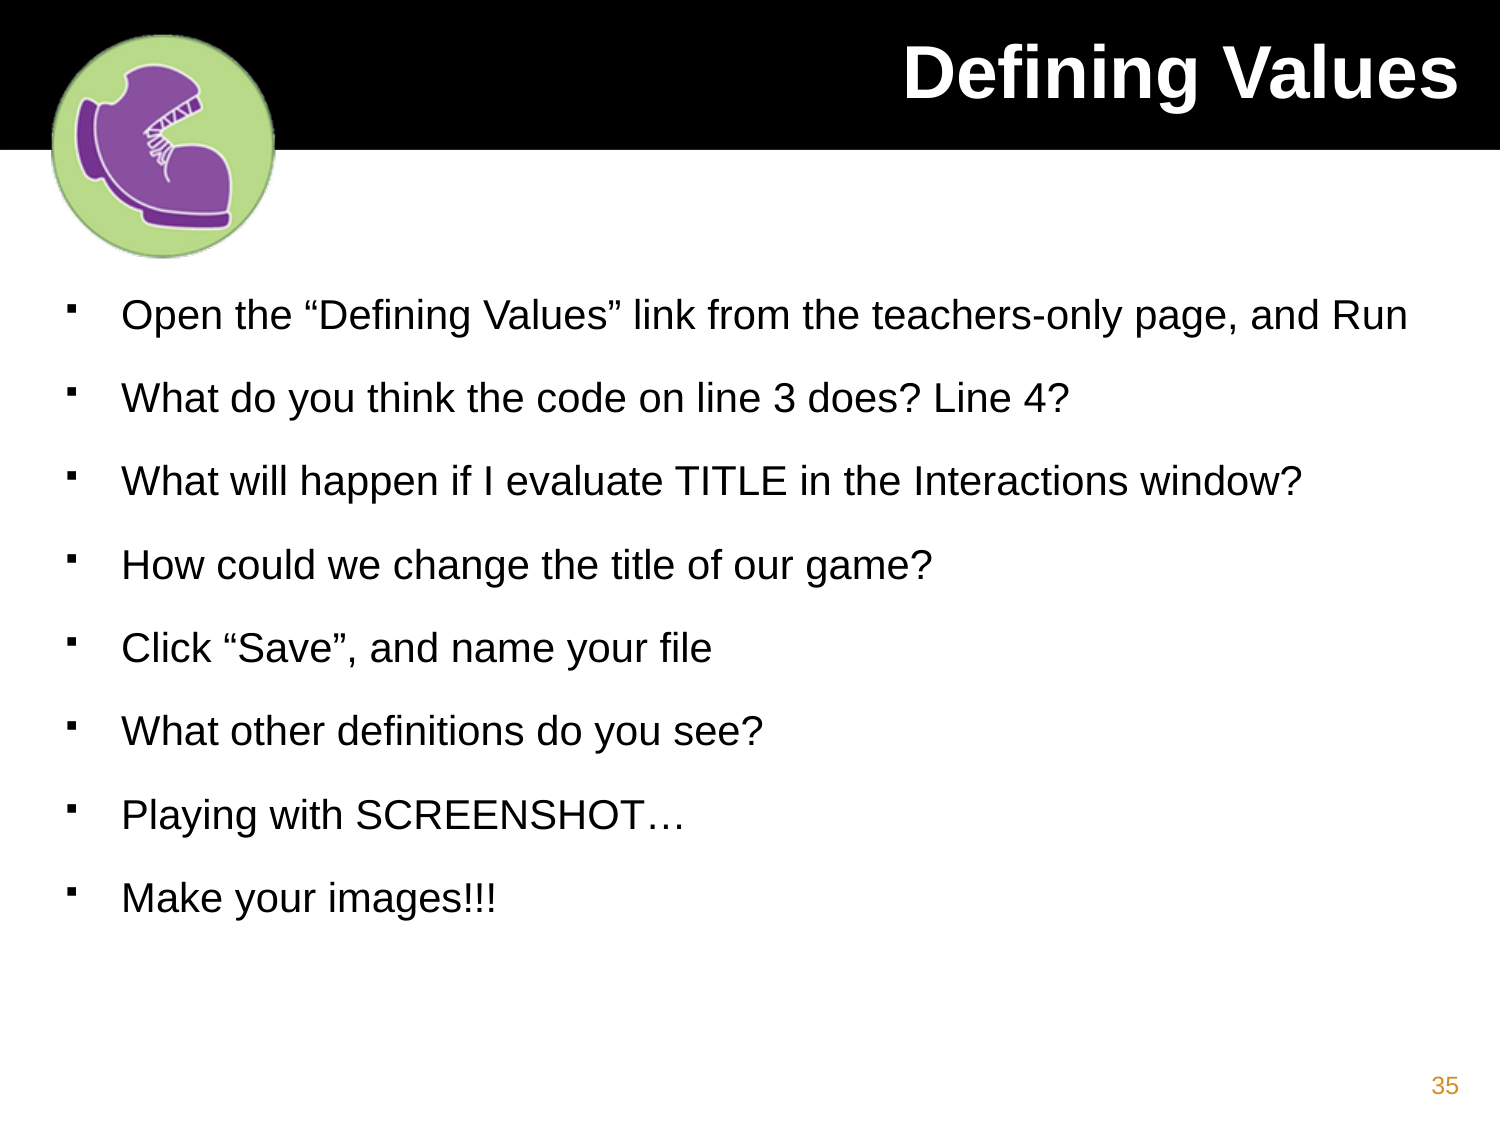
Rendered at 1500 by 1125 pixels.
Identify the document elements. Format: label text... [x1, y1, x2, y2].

title Defining Values [50, 0, 1475, 138]
list Open the “Defining Values” link from the teachers-only page, and Run What do you think the code on line 3 does? Line 4? What will happen if I evaluate TITLE in the Interactions window? How could we change the title of our game? Click “Save”, and name your file What other definitions do you see? Playing with SCREENSHOT… Make your images!!! [50, 254, 1475, 998]
slide_number 35 [1350, 1061, 1475, 1103]
picture [47, 31, 280, 263]
